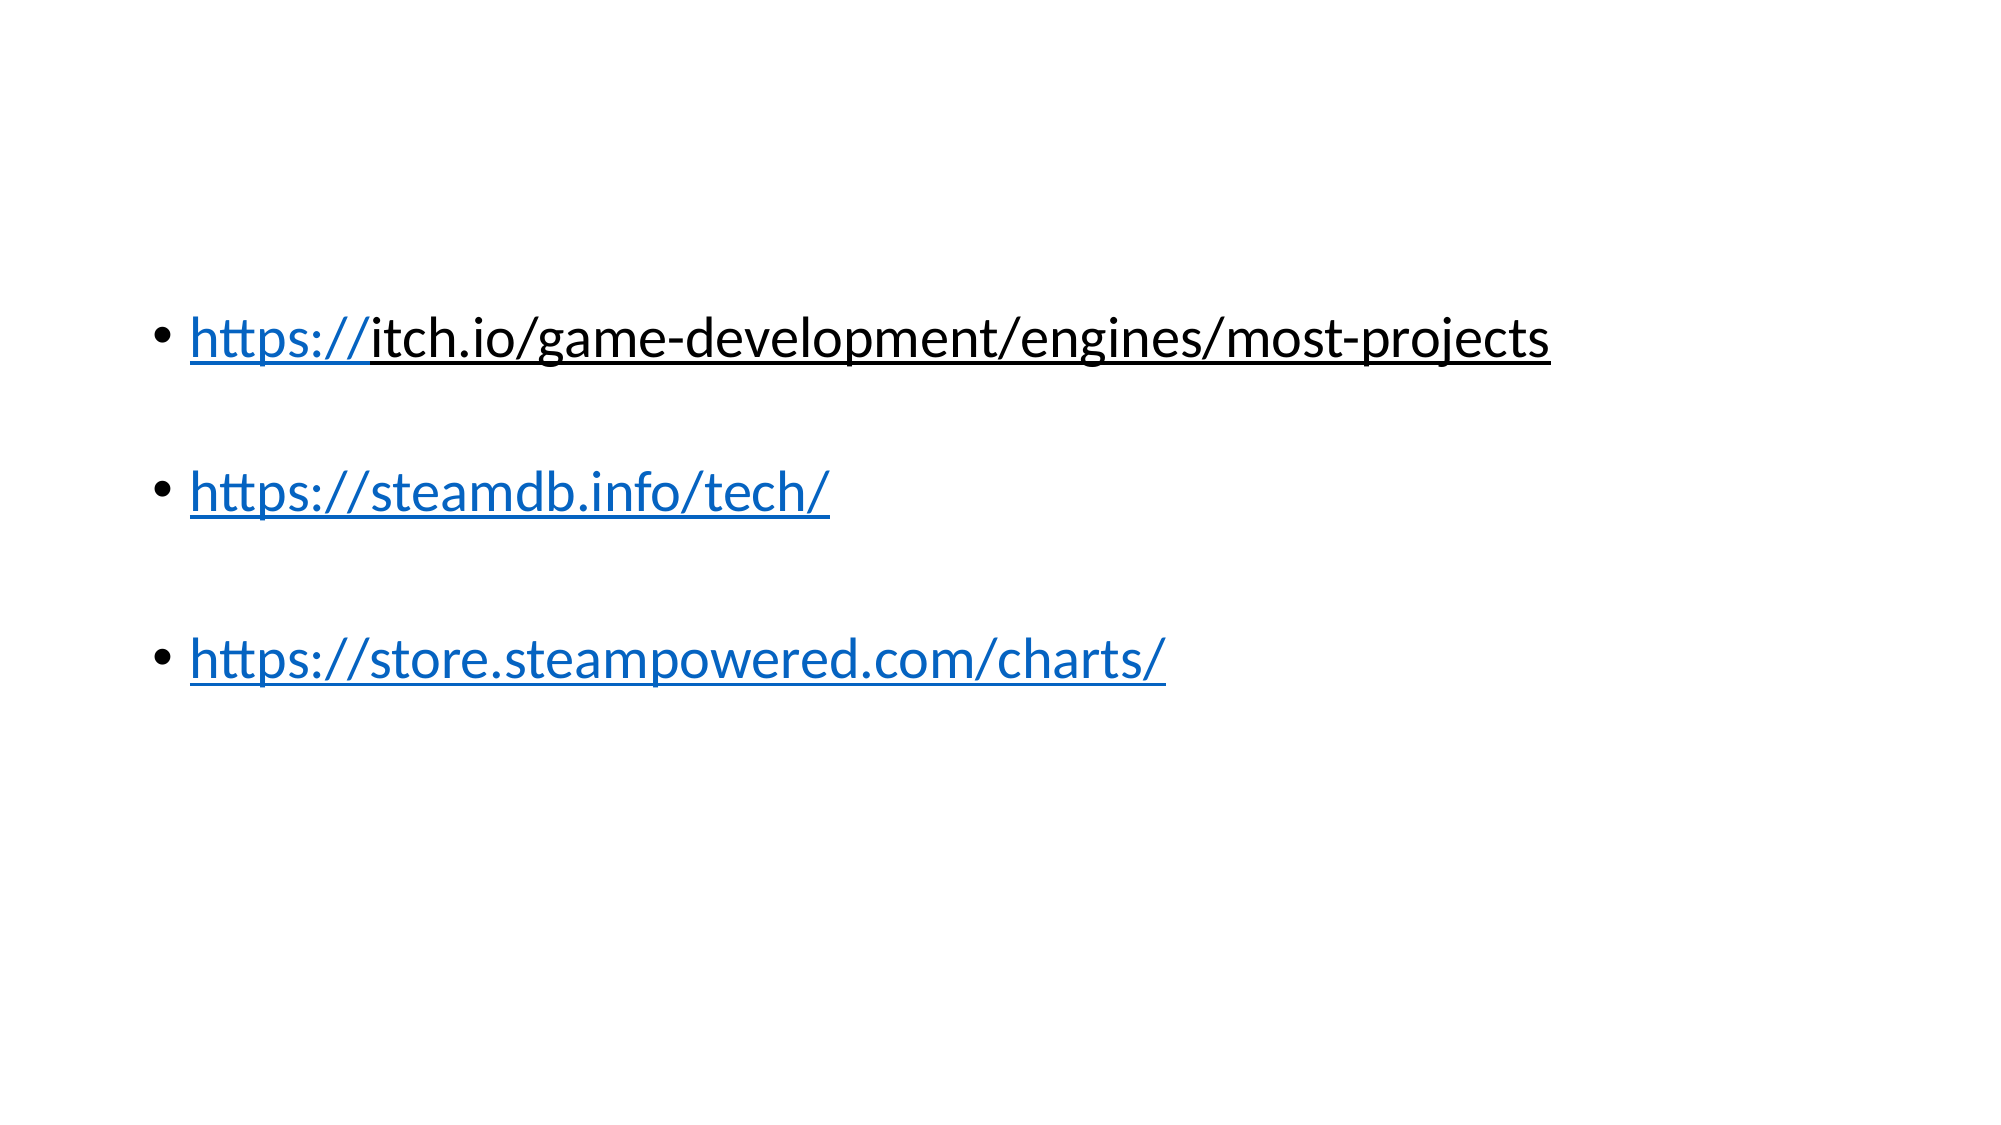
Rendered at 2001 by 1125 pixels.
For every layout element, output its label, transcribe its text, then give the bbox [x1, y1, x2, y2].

list https://itch.io/game-development/engines/most-projects https://steamdb.info/tech/ https://store.steampowered.com/charts/ [137, 299, 1863, 1014]
